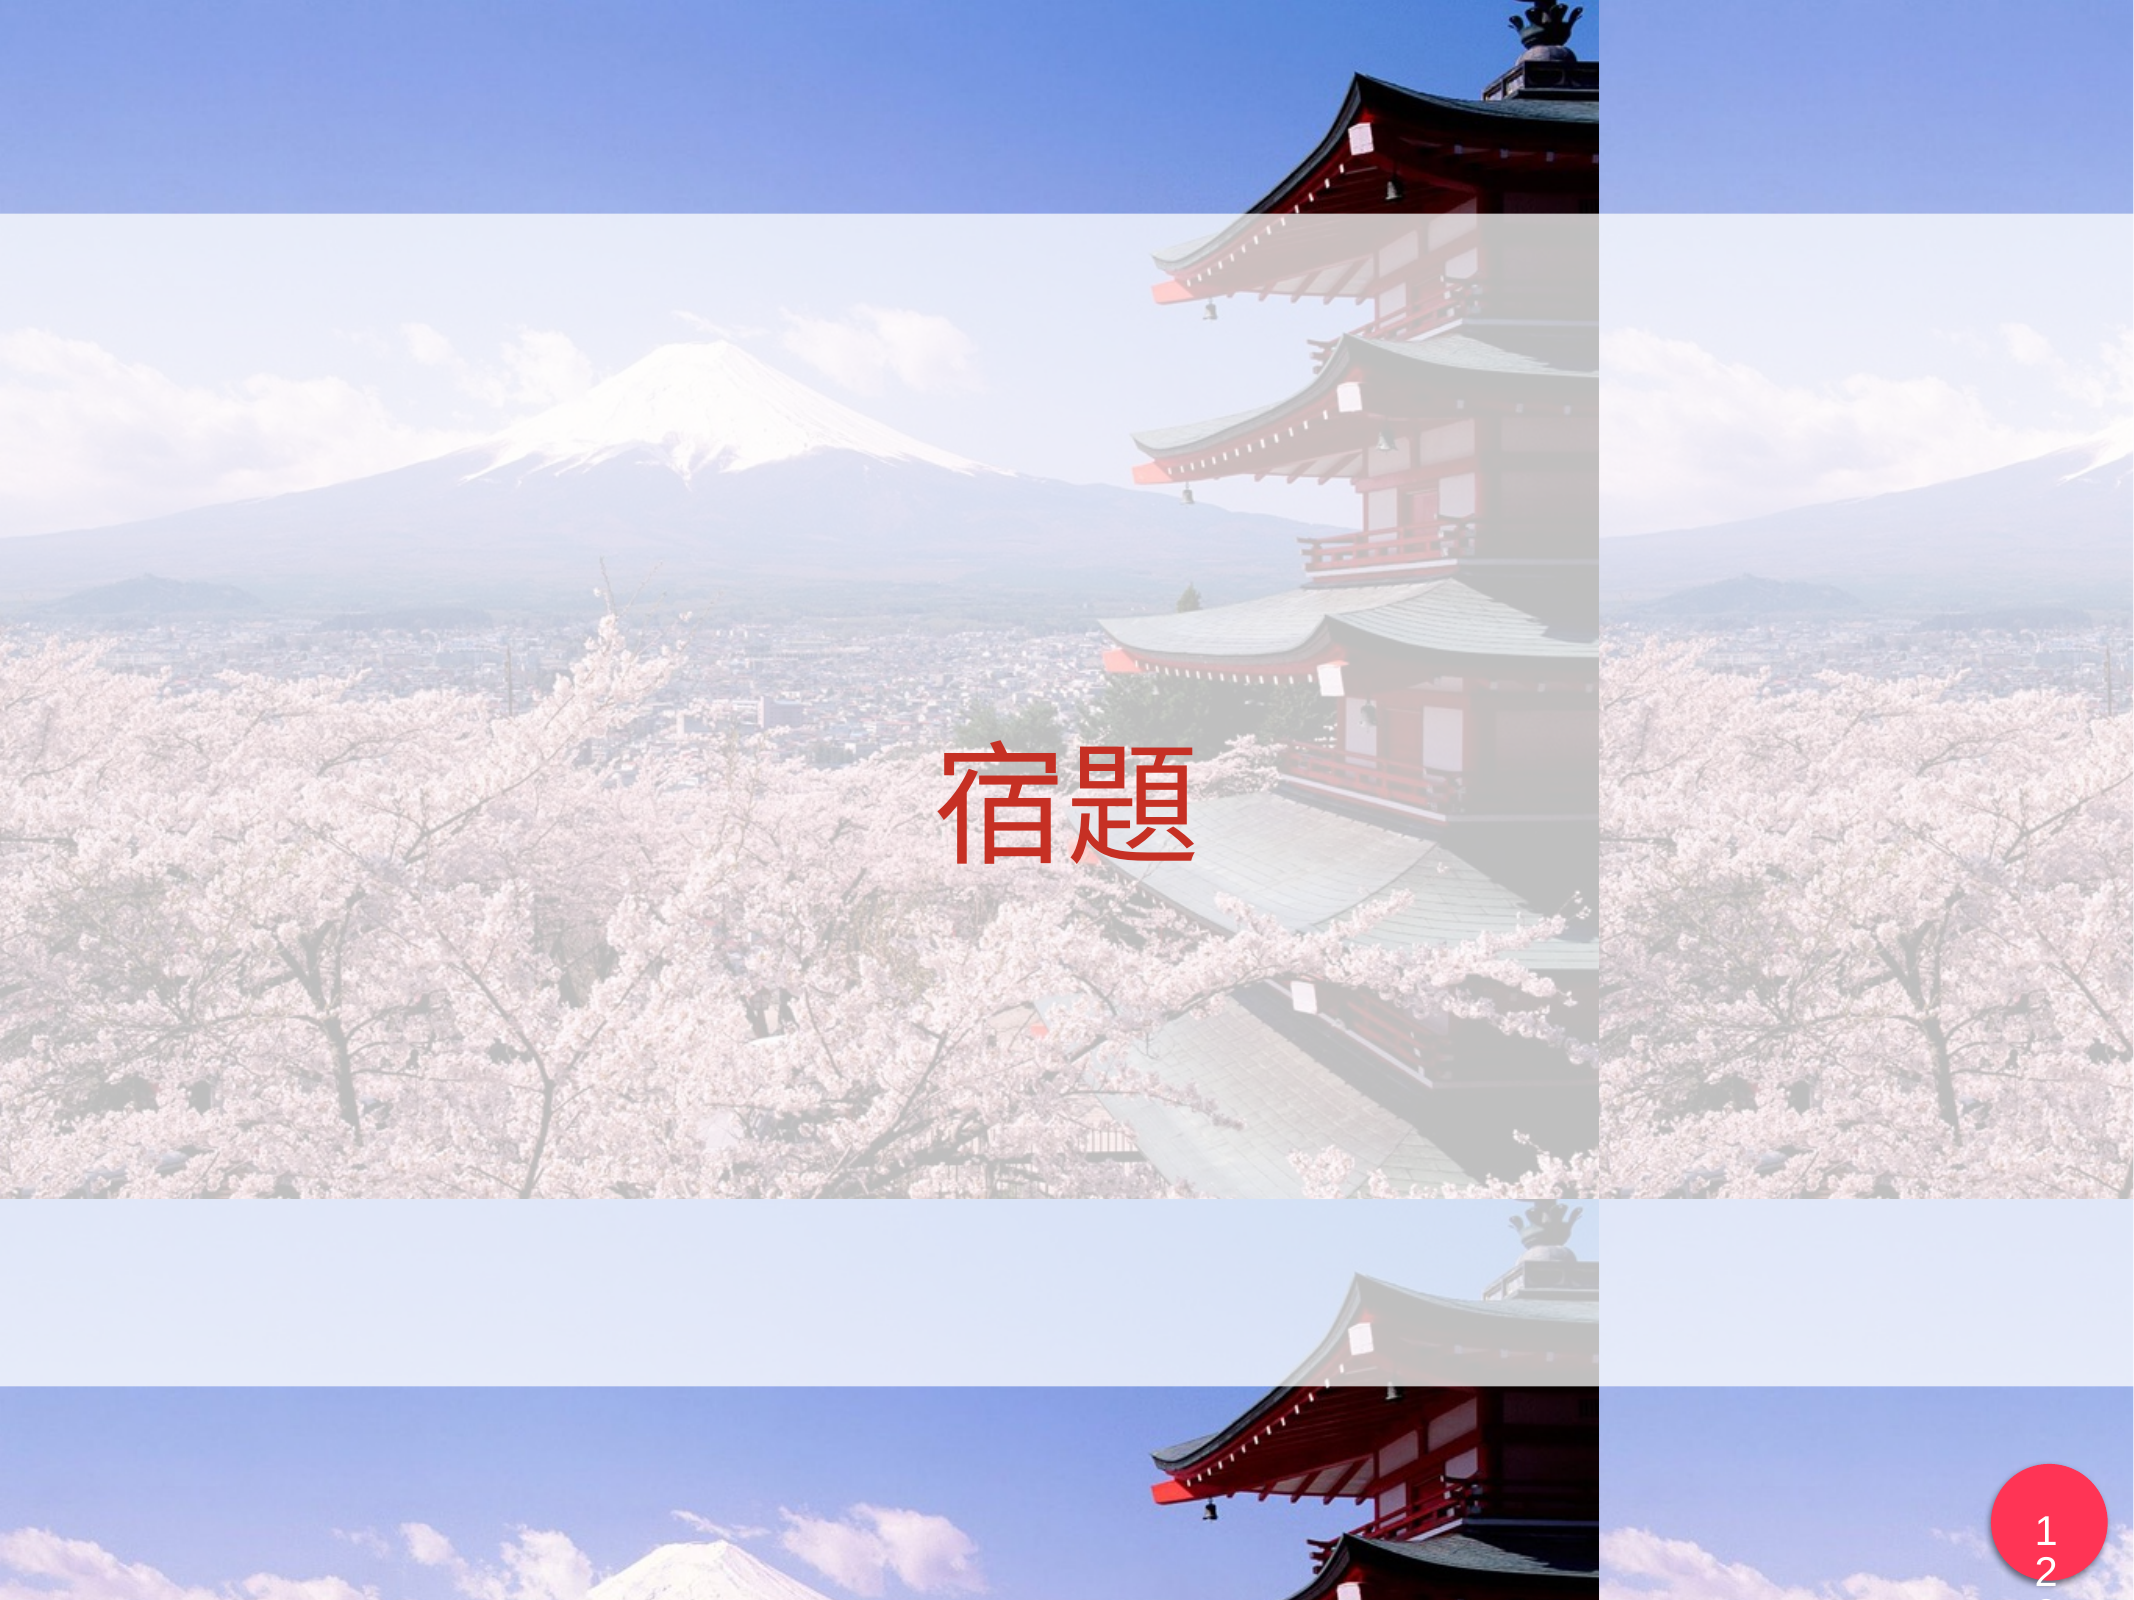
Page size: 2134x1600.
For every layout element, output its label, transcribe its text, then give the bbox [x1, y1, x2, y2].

picture [0, 1387, 2134, 1600]
slide_number 120 [2026, 1495, 2073, 1600]
picture [0, 0, 2134, 213]
title 宿題 [61, 529, 2072, 1071]
